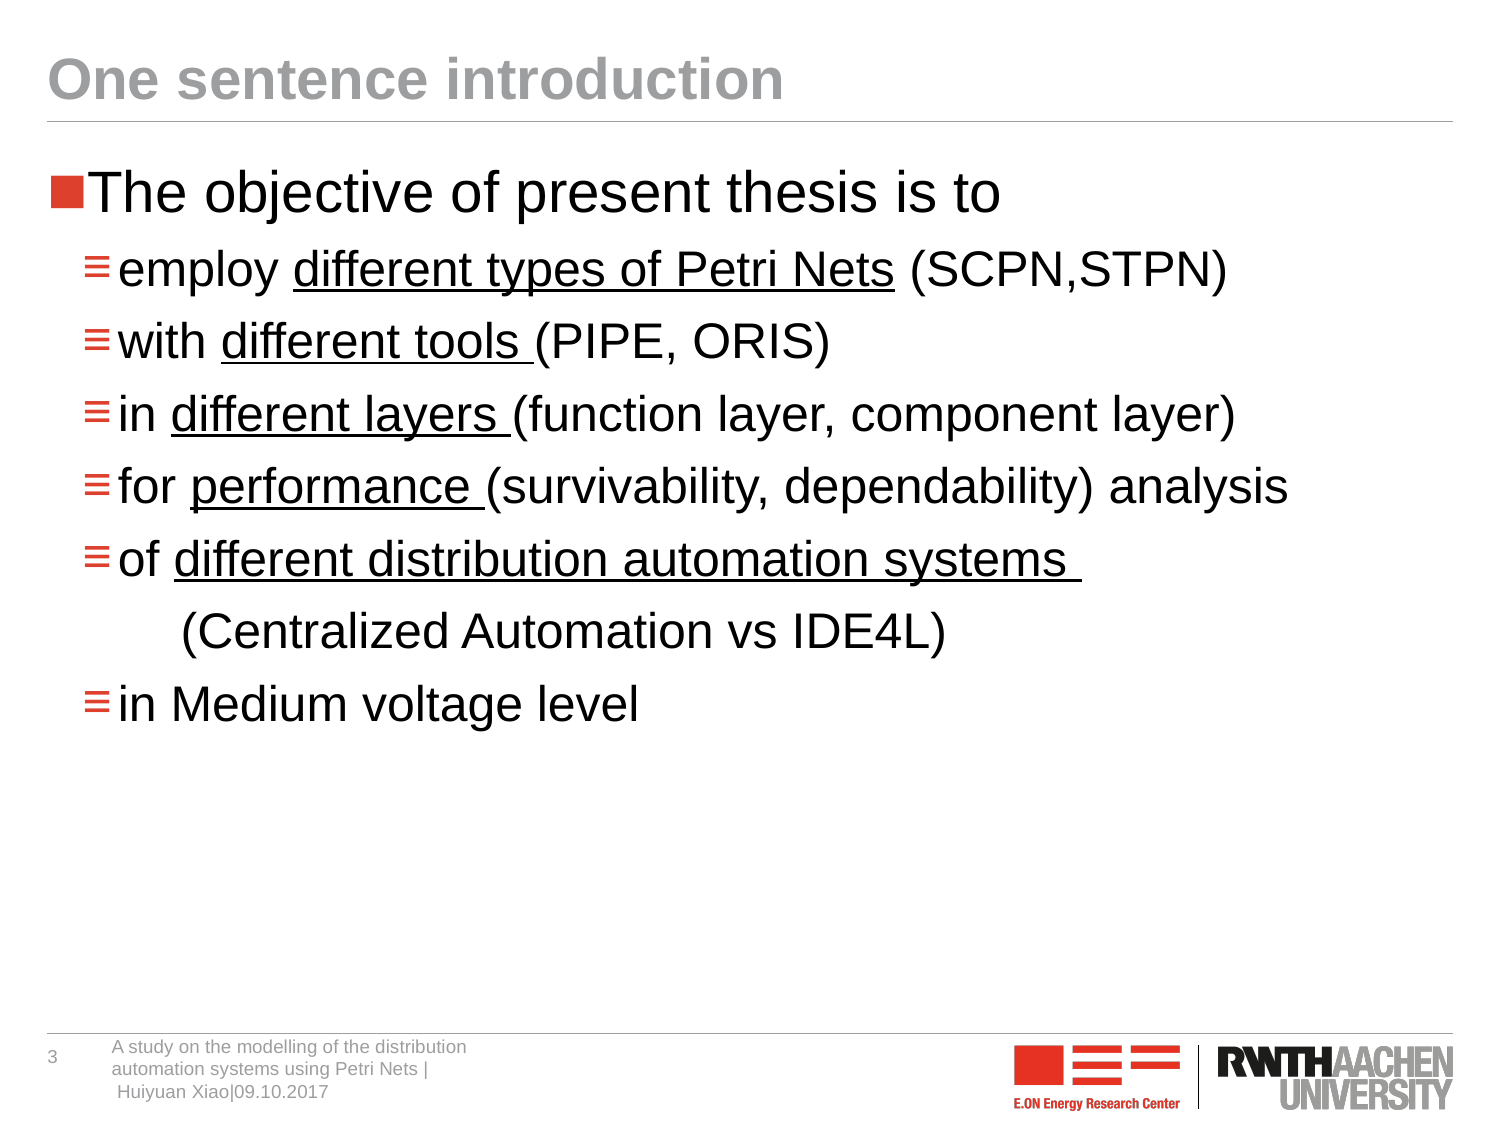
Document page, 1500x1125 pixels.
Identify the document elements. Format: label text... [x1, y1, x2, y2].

list The objective of present thesis is to employ different types of Petri Nets (SCPN,STPN) with different tools (PIPE, ORIS) in different layers (function layer, component layer) for performance (survivability, dependability) analysis of different distribution automation systems (Centralized Automation vs IDE4L) in Medium voltage level [47, 153, 1431, 1011]
picture [1218, 1046, 1453, 1111]
title One sentence introduction [47, 23, 1453, 113]
picture [1013, 1045, 1180, 1112]
